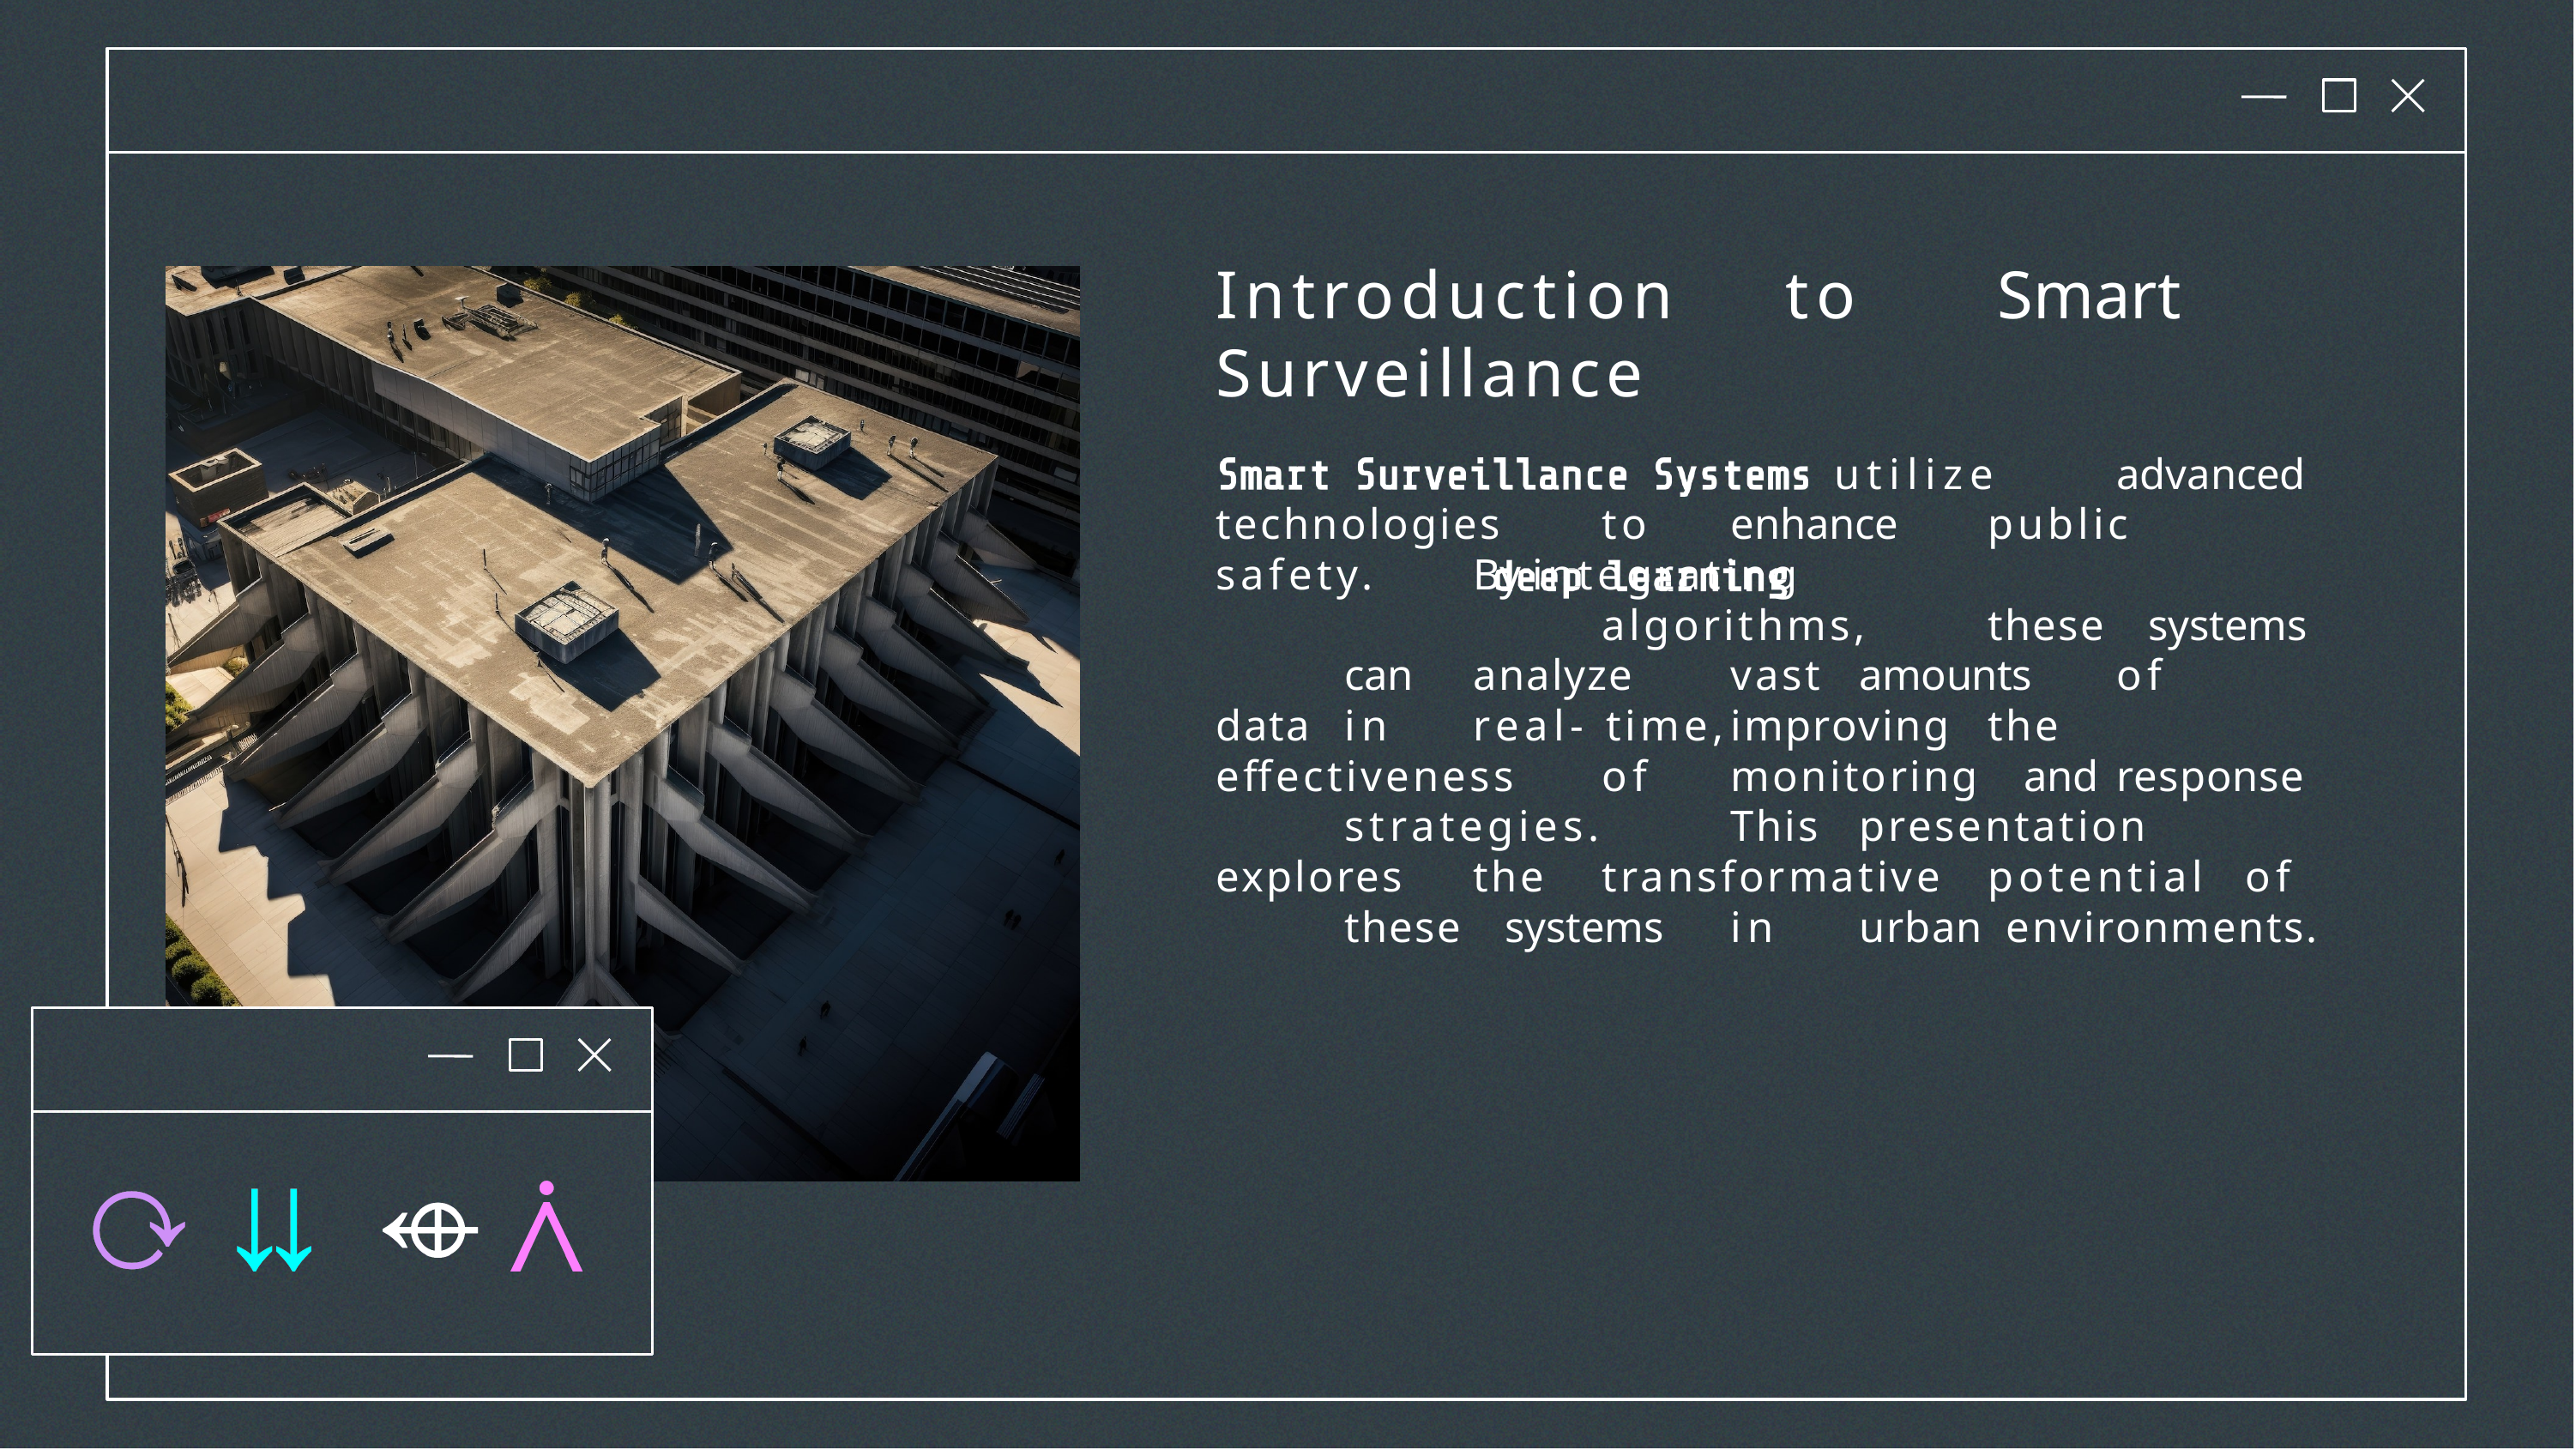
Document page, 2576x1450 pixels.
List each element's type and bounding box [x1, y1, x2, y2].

text_box [106, 46, 2468, 1401]
text_box [1220, 457, 1809, 599]
picture [0, 0, 2573, 1448]
text_box [30, 266, 1081, 1356]
